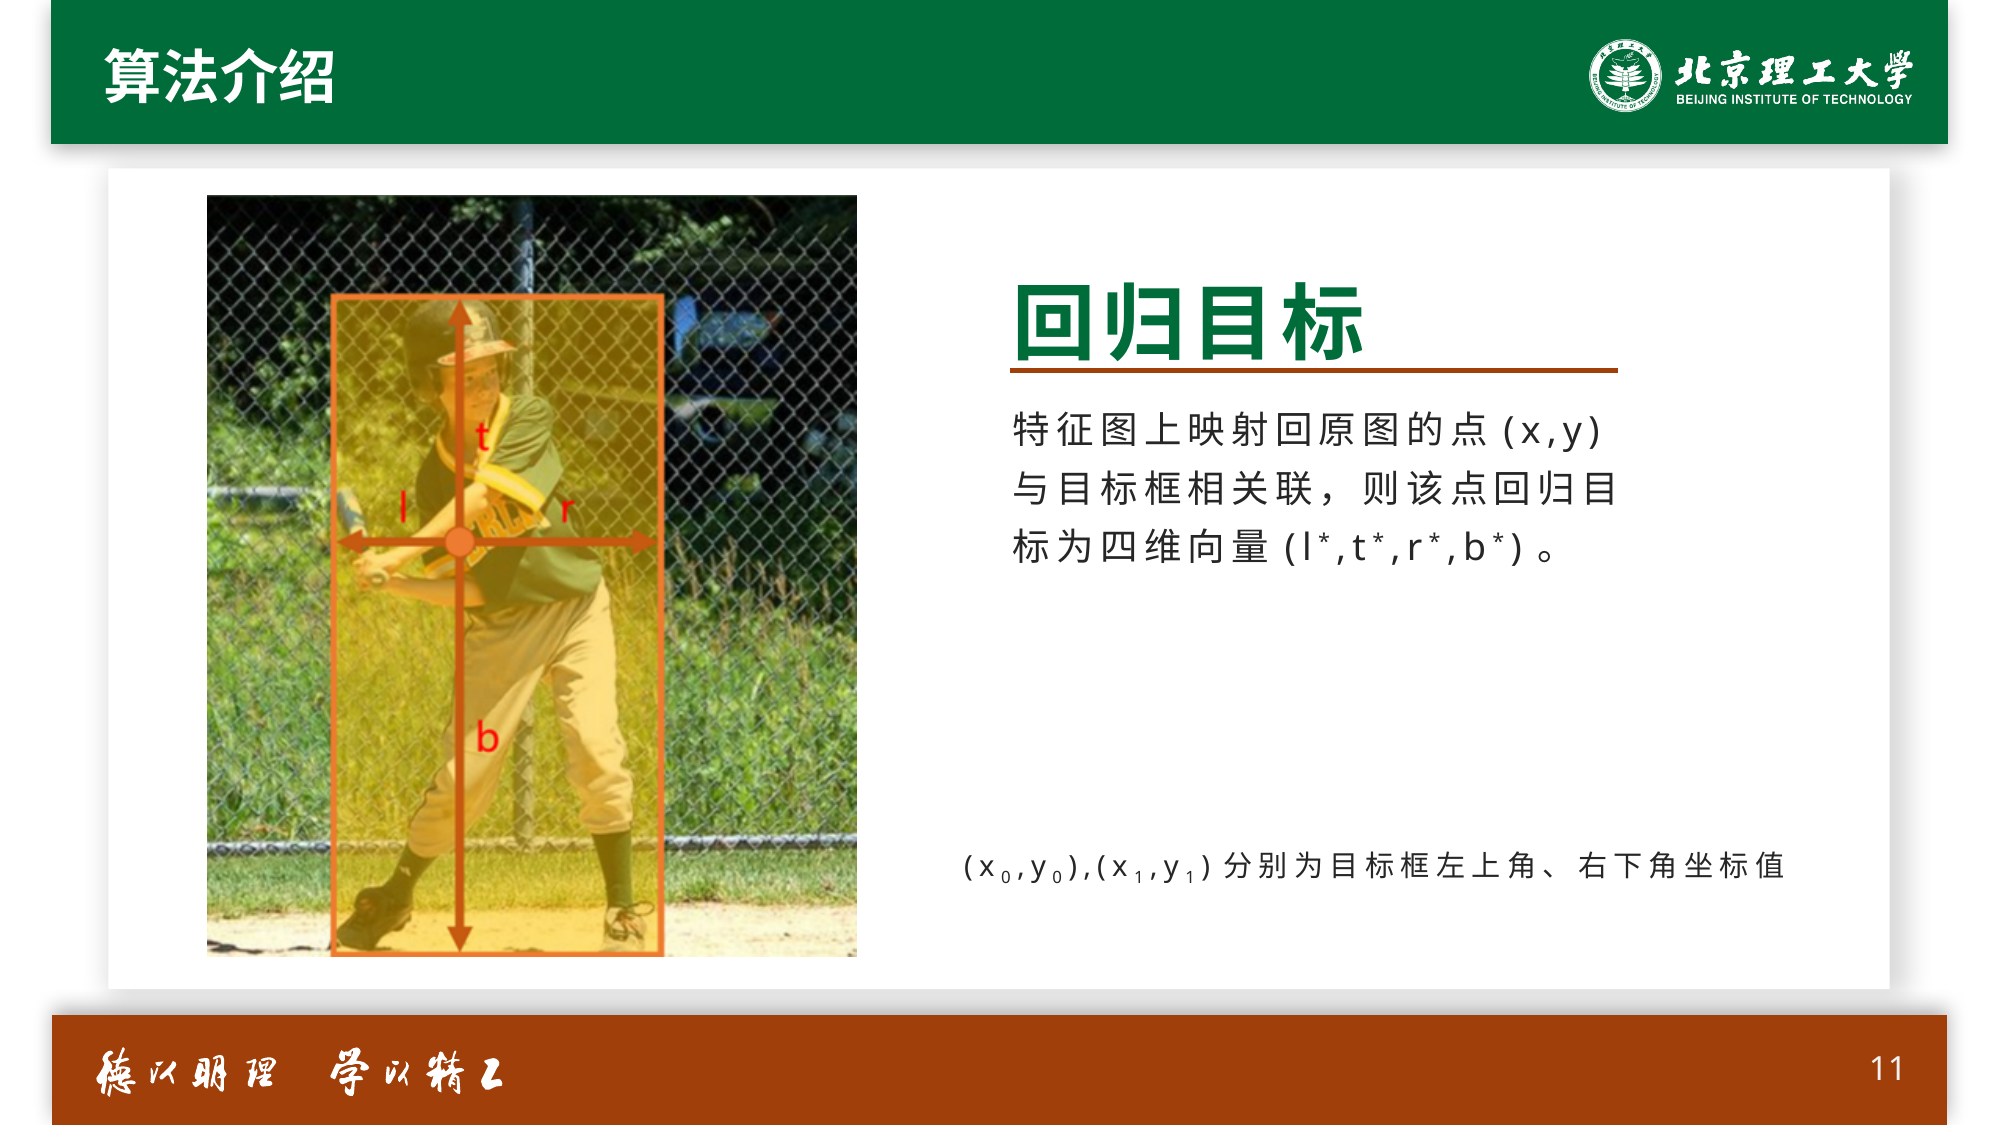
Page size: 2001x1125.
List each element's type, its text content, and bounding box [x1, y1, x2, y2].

text_box 特征图上映射回原图的点(x,y)与目标框相关联，则该点回归目标为四维向量(l*,t*,r*,b*)。 [1012, 392, 1658, 569]
picture [1568, 21, 1937, 125]
text_box [107, 167, 1891, 990]
title 算法介绍 [88, 40, 1507, 120]
text_box (x0,y0),(x1,y1)分别为目标框左上角、右下角坐标值 [964, 835, 1787, 888]
text_box 回归目标 [1012, 240, 1638, 370]
picture [207, 195, 857, 957]
